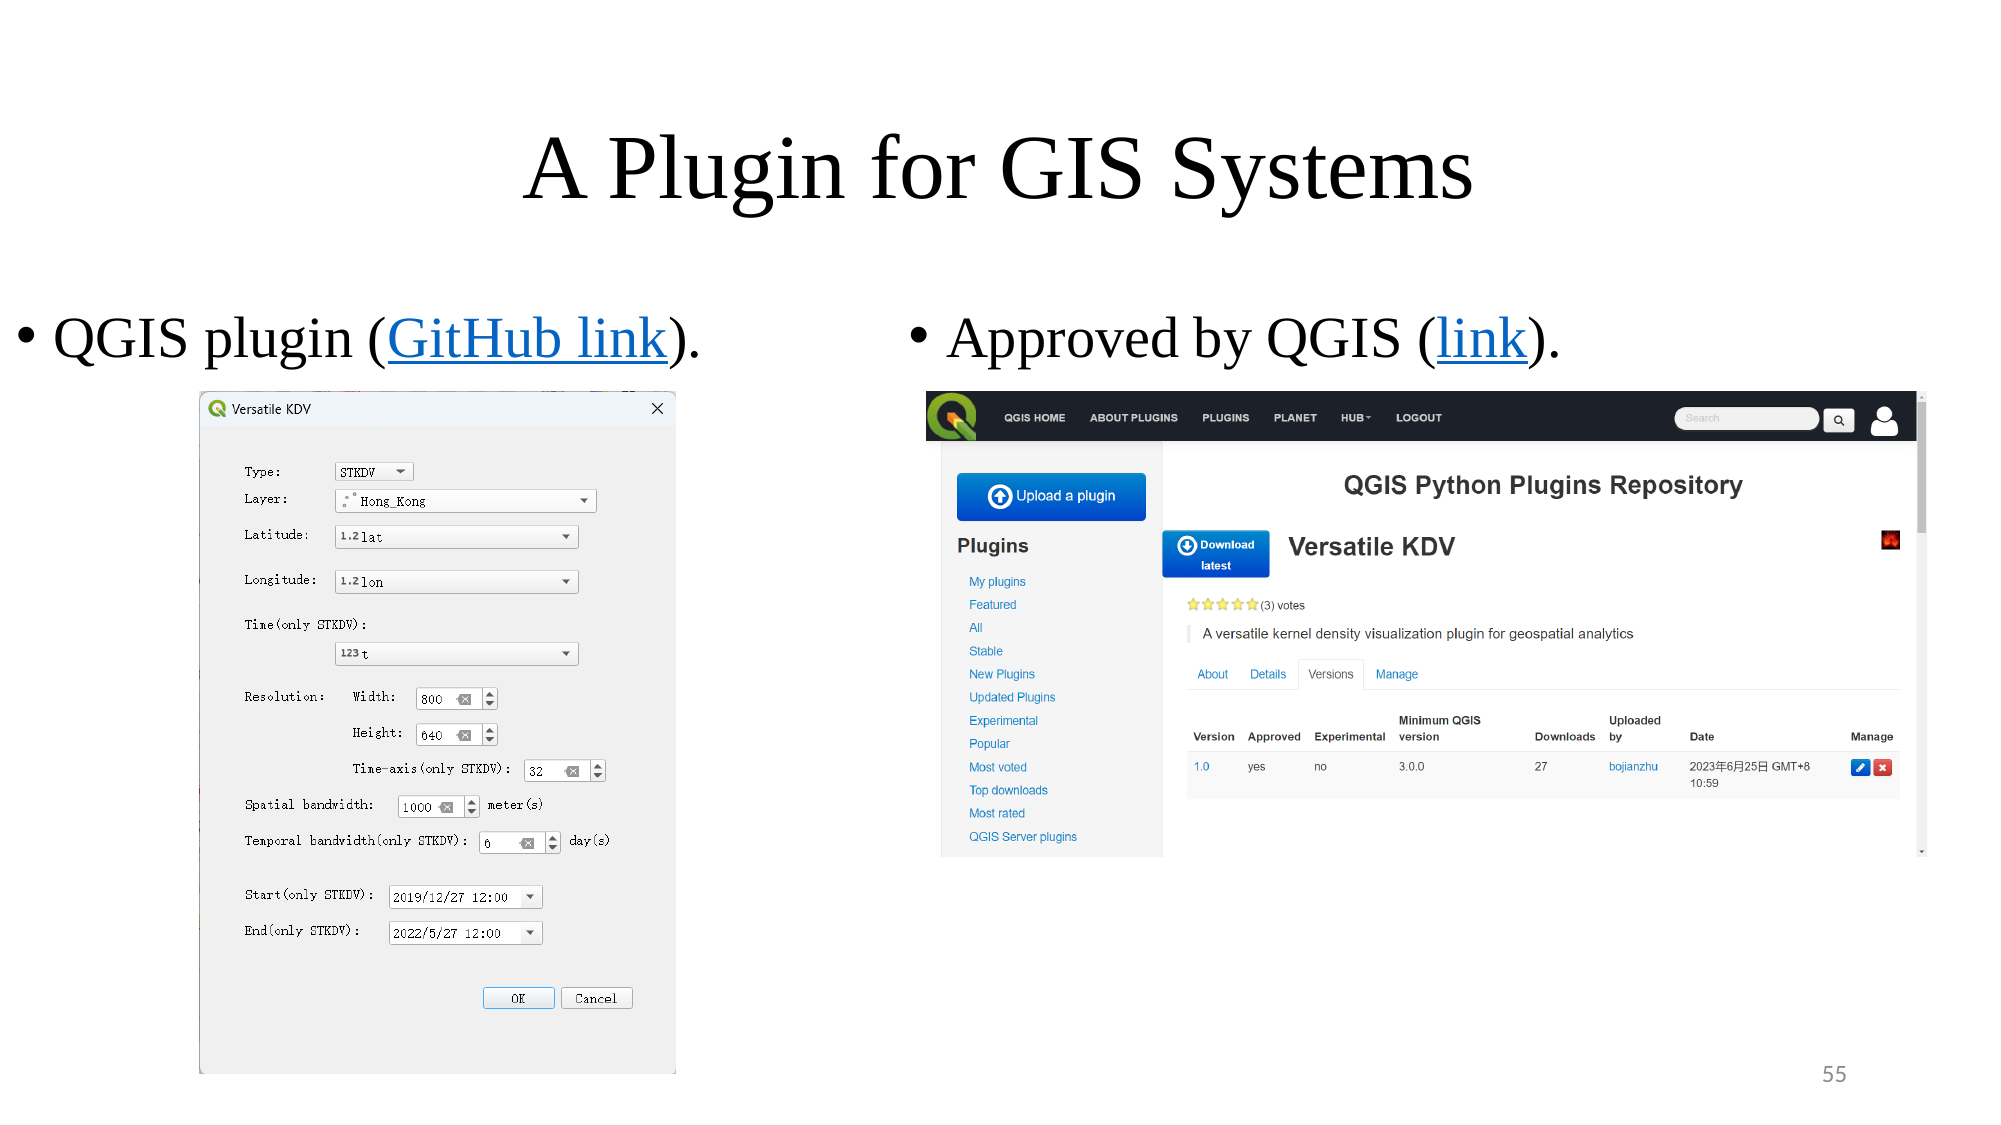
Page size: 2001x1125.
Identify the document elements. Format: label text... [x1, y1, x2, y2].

text_box QGIS plugin (GitHub link). [1, 299, 880, 1014]
slide_number 55 [1412, 1042, 1863, 1103]
list Approved by QGIS (link). [893, 299, 1927, 1014]
picture [926, 391, 1927, 857]
title A Plugin for GIS Systems [137, 59, 1863, 278]
picture [198, 391, 676, 1074]
